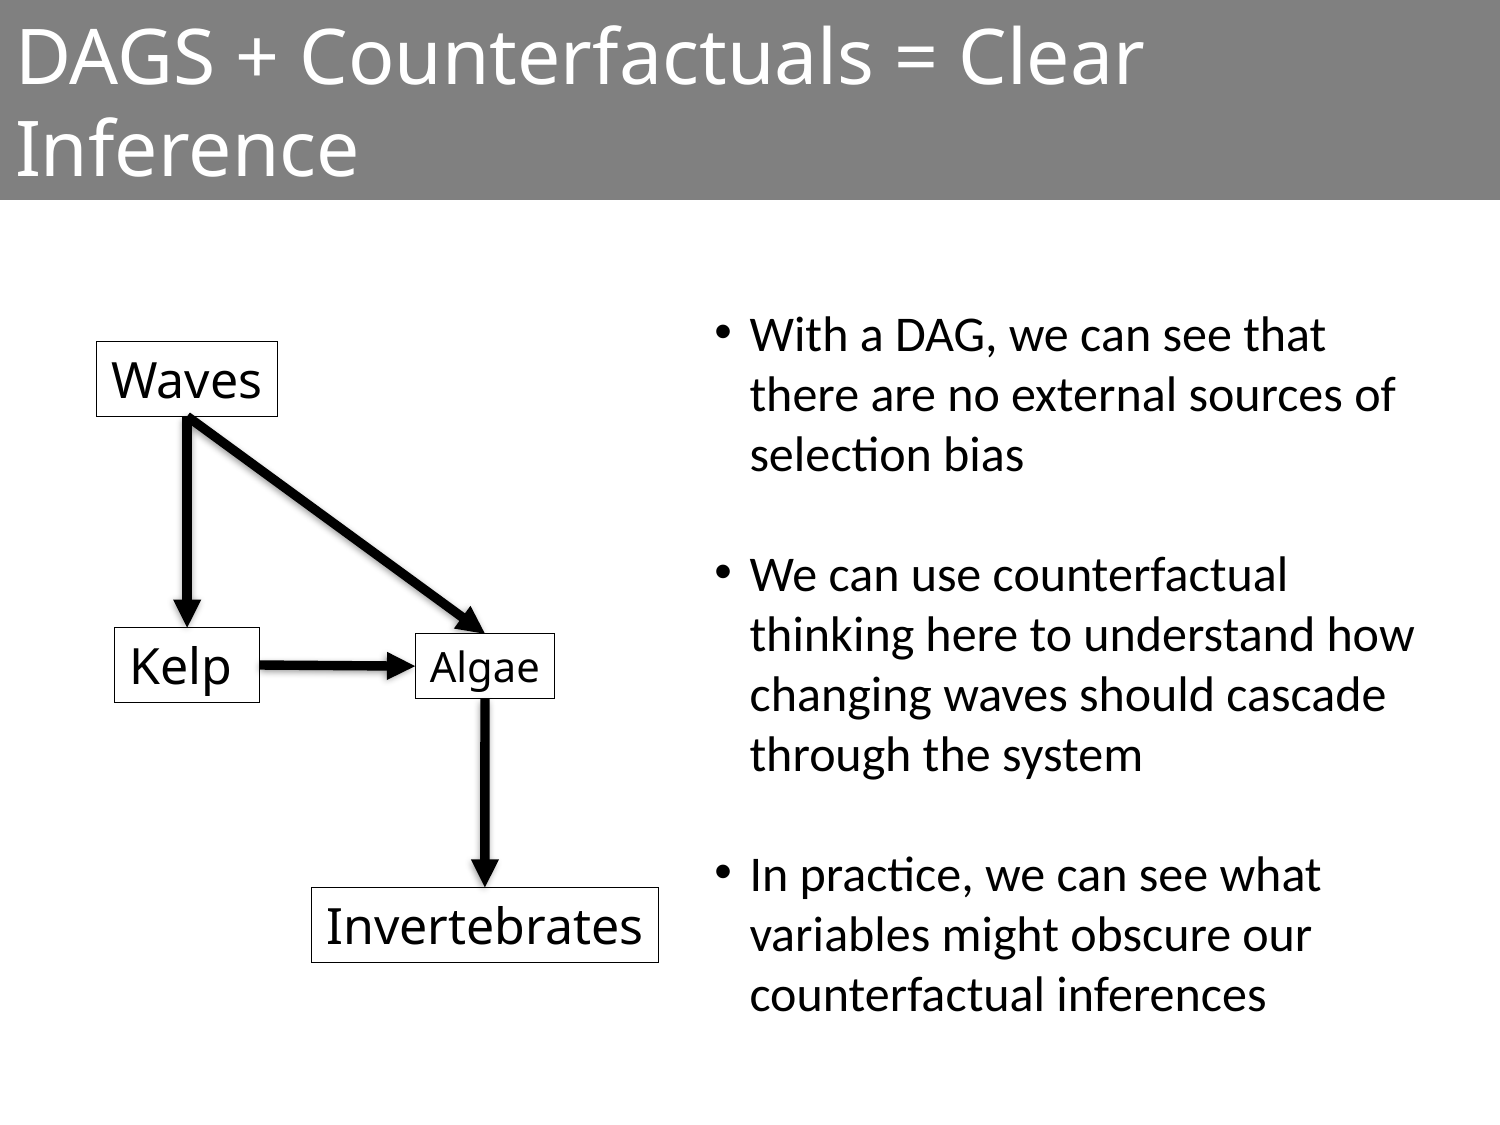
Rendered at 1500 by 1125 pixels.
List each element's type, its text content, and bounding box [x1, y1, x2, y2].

text_box With a DAG, we can see that there are no external sources of selection bias We can use counterfactual thinking here to understand how changing waves should cascade through the system In practice, we can see what variables might obscure our counterfactual inferences [699, 294, 1440, 1030]
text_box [105, 341, 635, 964]
title DAGS + Counterfactuals = Clear Inference [0, 0, 1500, 200]
